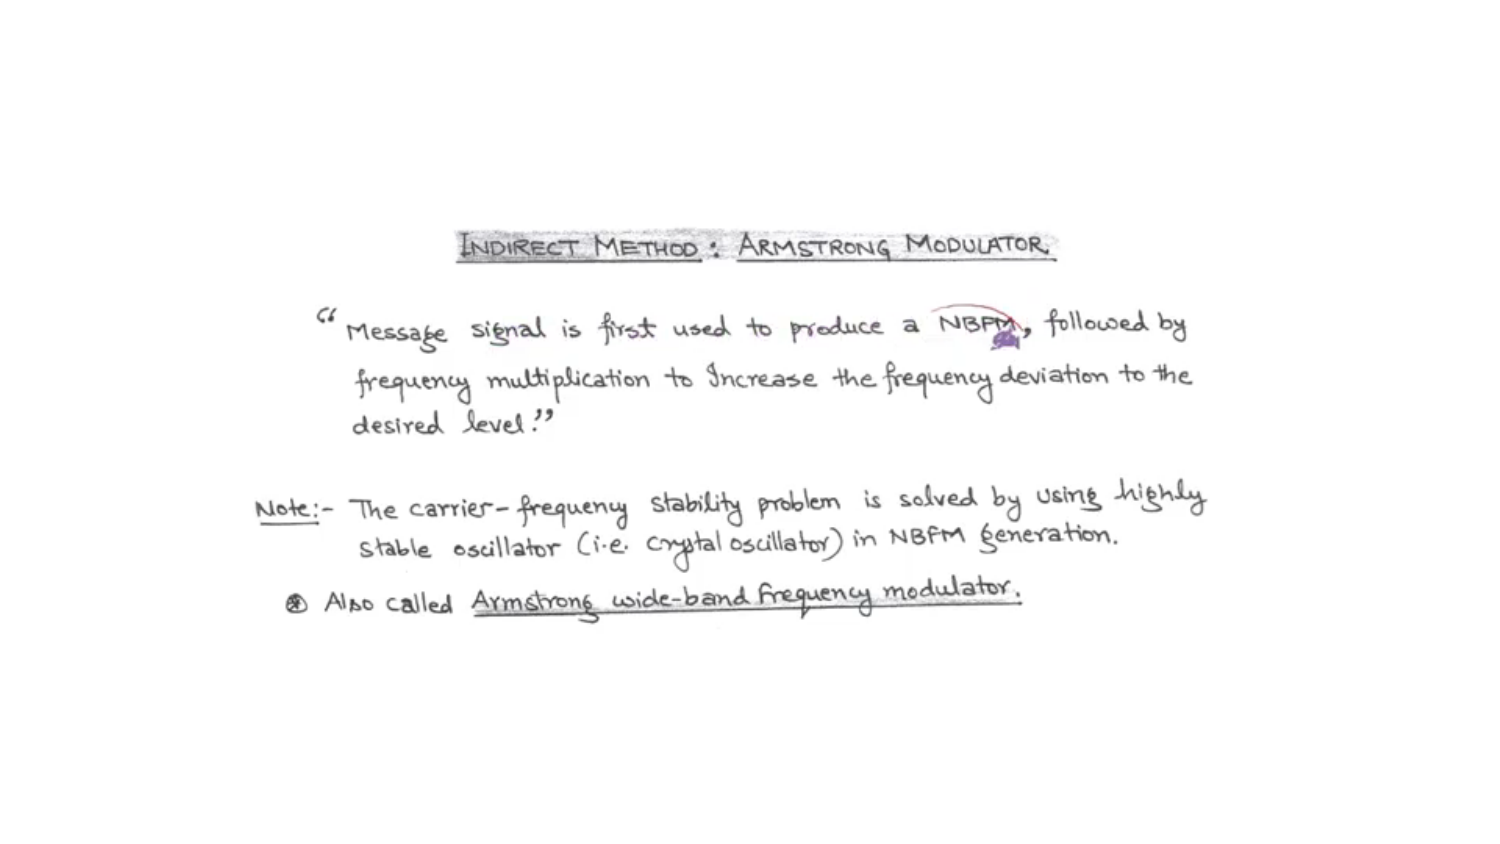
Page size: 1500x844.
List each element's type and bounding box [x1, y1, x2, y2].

picture [238, 209, 1262, 634]
